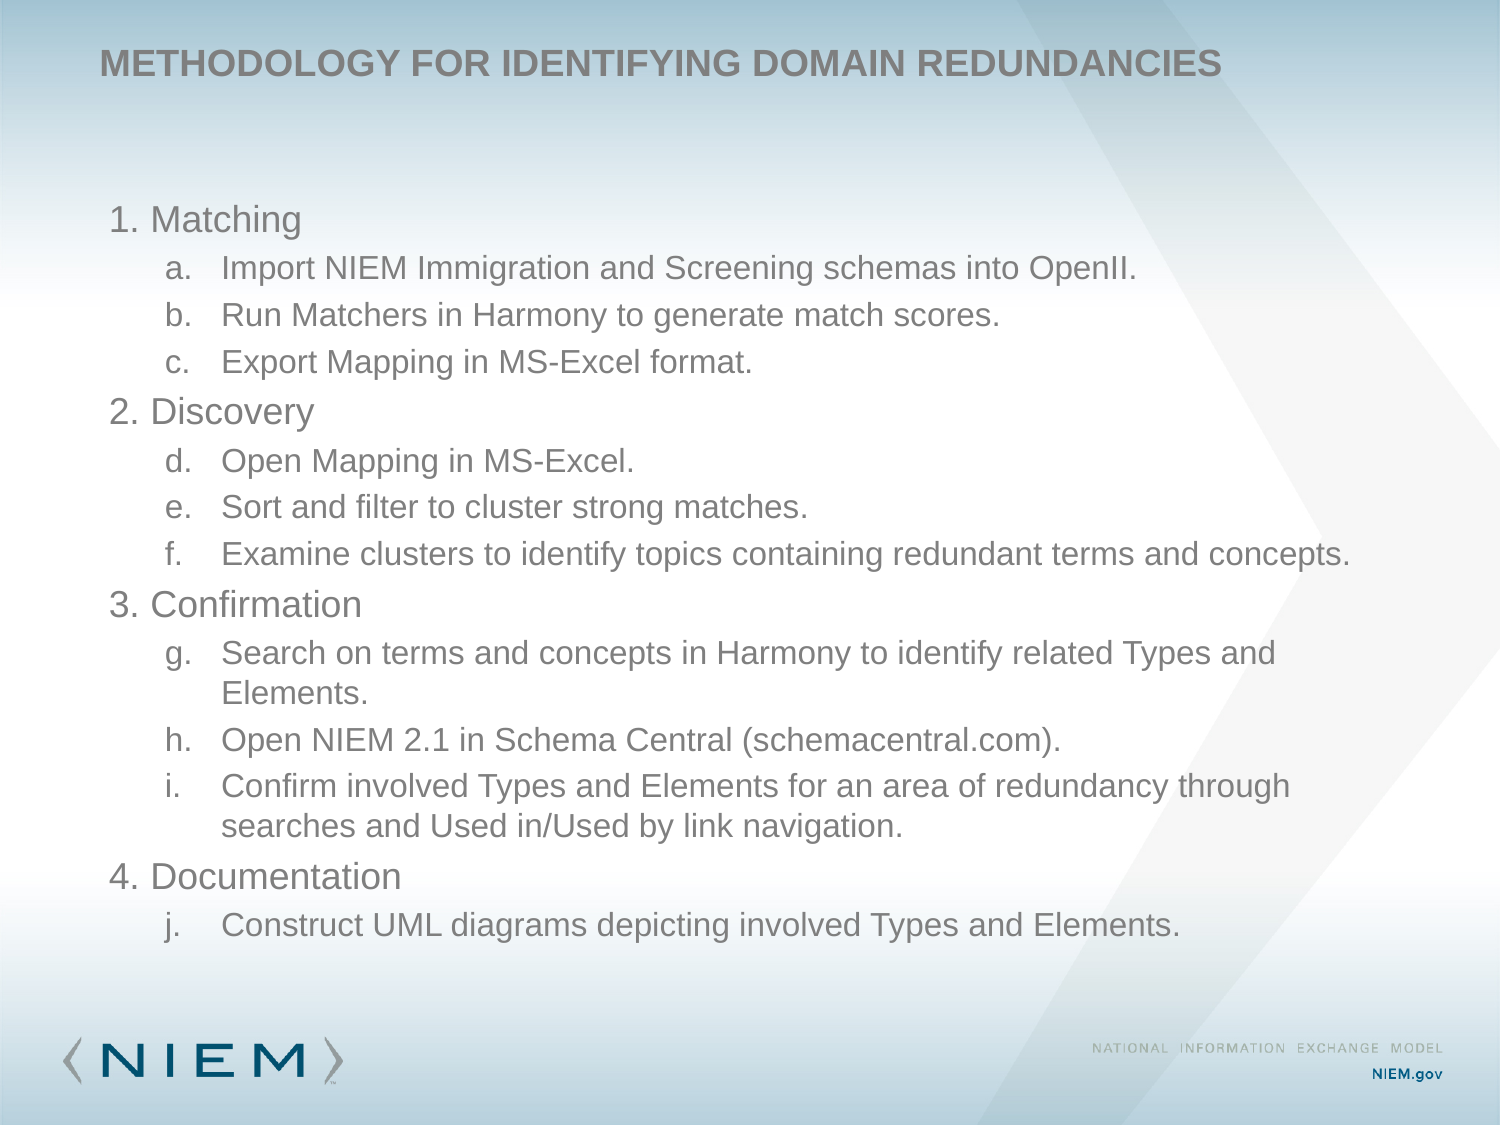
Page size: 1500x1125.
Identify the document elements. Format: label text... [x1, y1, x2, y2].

picture [0, 0, 1500, 1125]
title Methodology for Identifying Domain Redundancies [84, 39, 1260, 128]
list 1. Matching Import NIEM Immigration and Screening schemas into OpenII. Run Matchers in Harmony to generate match scores. Export Mapping in MS-Excel format. 2. Discovery Open Mapping in MS-Excel. Sort and filter to cluster strong matches. Examine clusters to identify topics containing redundant terms and concepts. 3. Confirmation Search on terms and concepts in Harmony to identify related Types and Elements. Open NIEM 2.1 in Schema Central (schemacentral.com). Confirm involved Types and Elements for an area of redundancy through searches and Used in/Used by link navigation. 4. Documentation Construct UML diagrams depicting involved Types and Elements. [93, 187, 1433, 1038]
